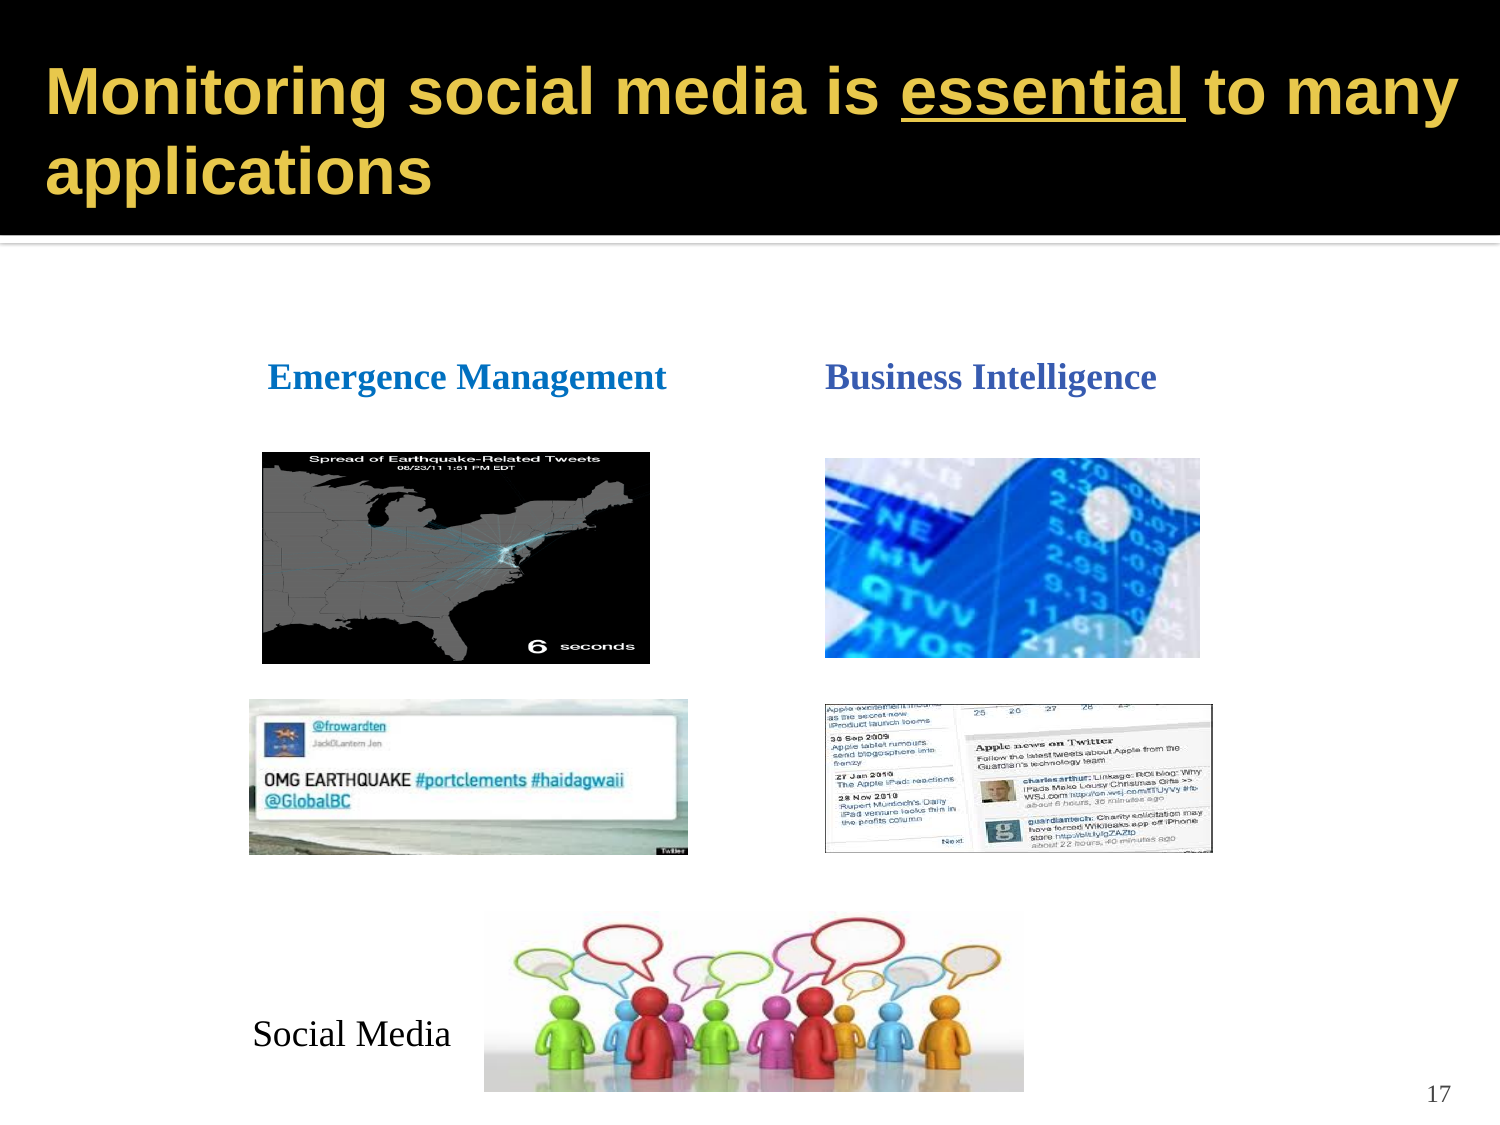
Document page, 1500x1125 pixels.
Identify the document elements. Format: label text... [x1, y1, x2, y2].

text_box Social Media [237, 1001, 478, 1062]
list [484, 911, 1024, 1092]
text_box Business Intelligence [810, 345, 1186, 405]
picture [249, 699, 688, 855]
title Monitoring social media is essential to many applications [30, 24, 1500, 231]
picture [824, 458, 1200, 658]
picture [262, 452, 650, 664]
text_box Emergence Management [252, 344, 685, 405]
slide_number 17 [1345, 1062, 1467, 1108]
picture [824, 704, 1213, 853]
picture [929, 641, 937, 650]
